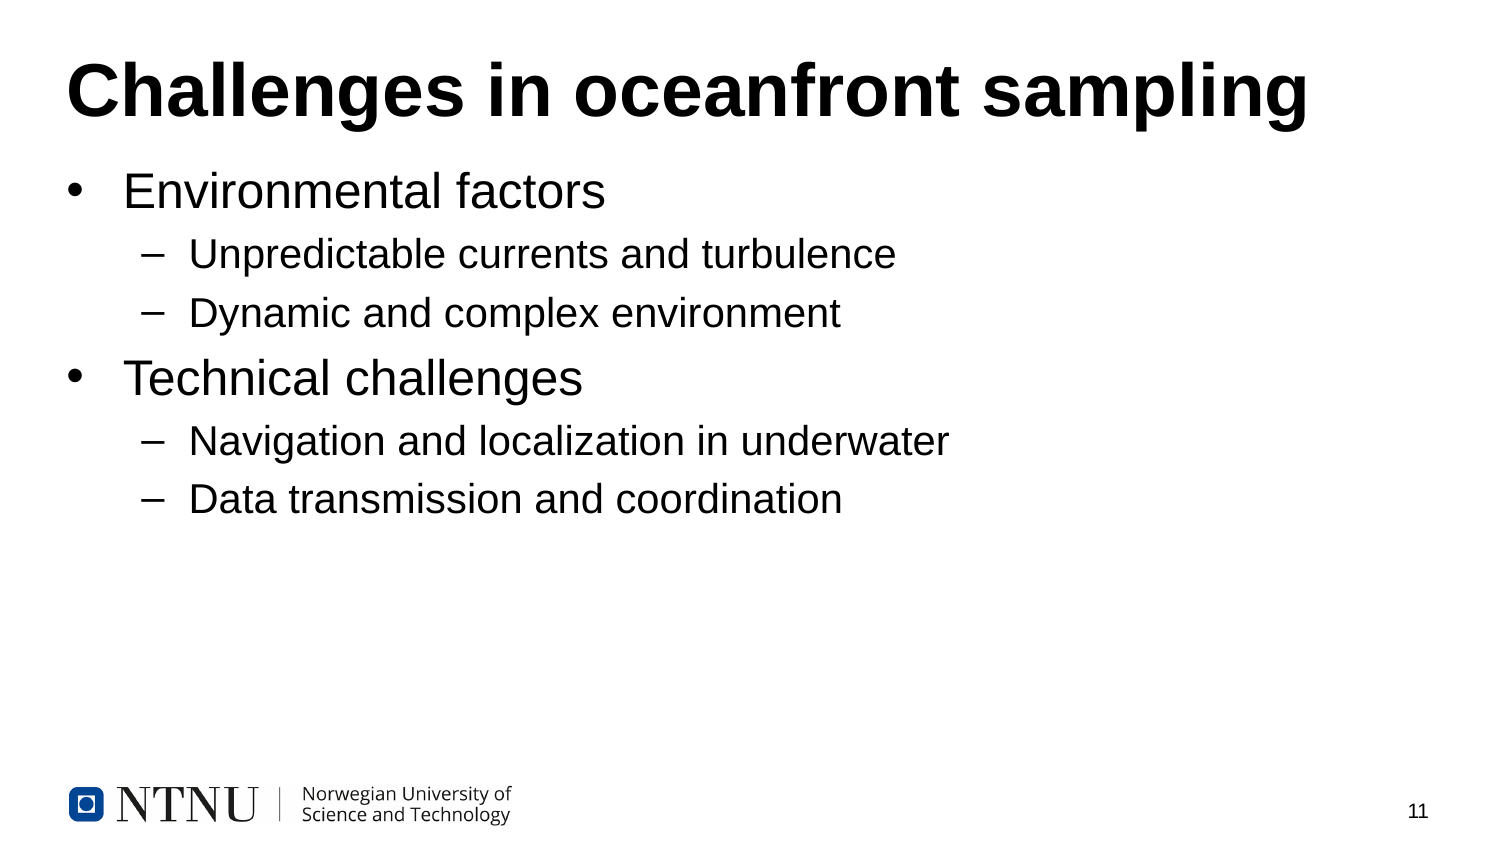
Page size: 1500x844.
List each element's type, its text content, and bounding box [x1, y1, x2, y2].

list Environmental factors Unpredictable currents and turbulence Dynamic and complex environment Technical challenges Navigation and localization in underwater Data transmission and coordination [51, 151, 1402, 754]
title Challenges in oceanfront sampling [51, 33, 1402, 140]
picture [69, 784, 512, 826]
